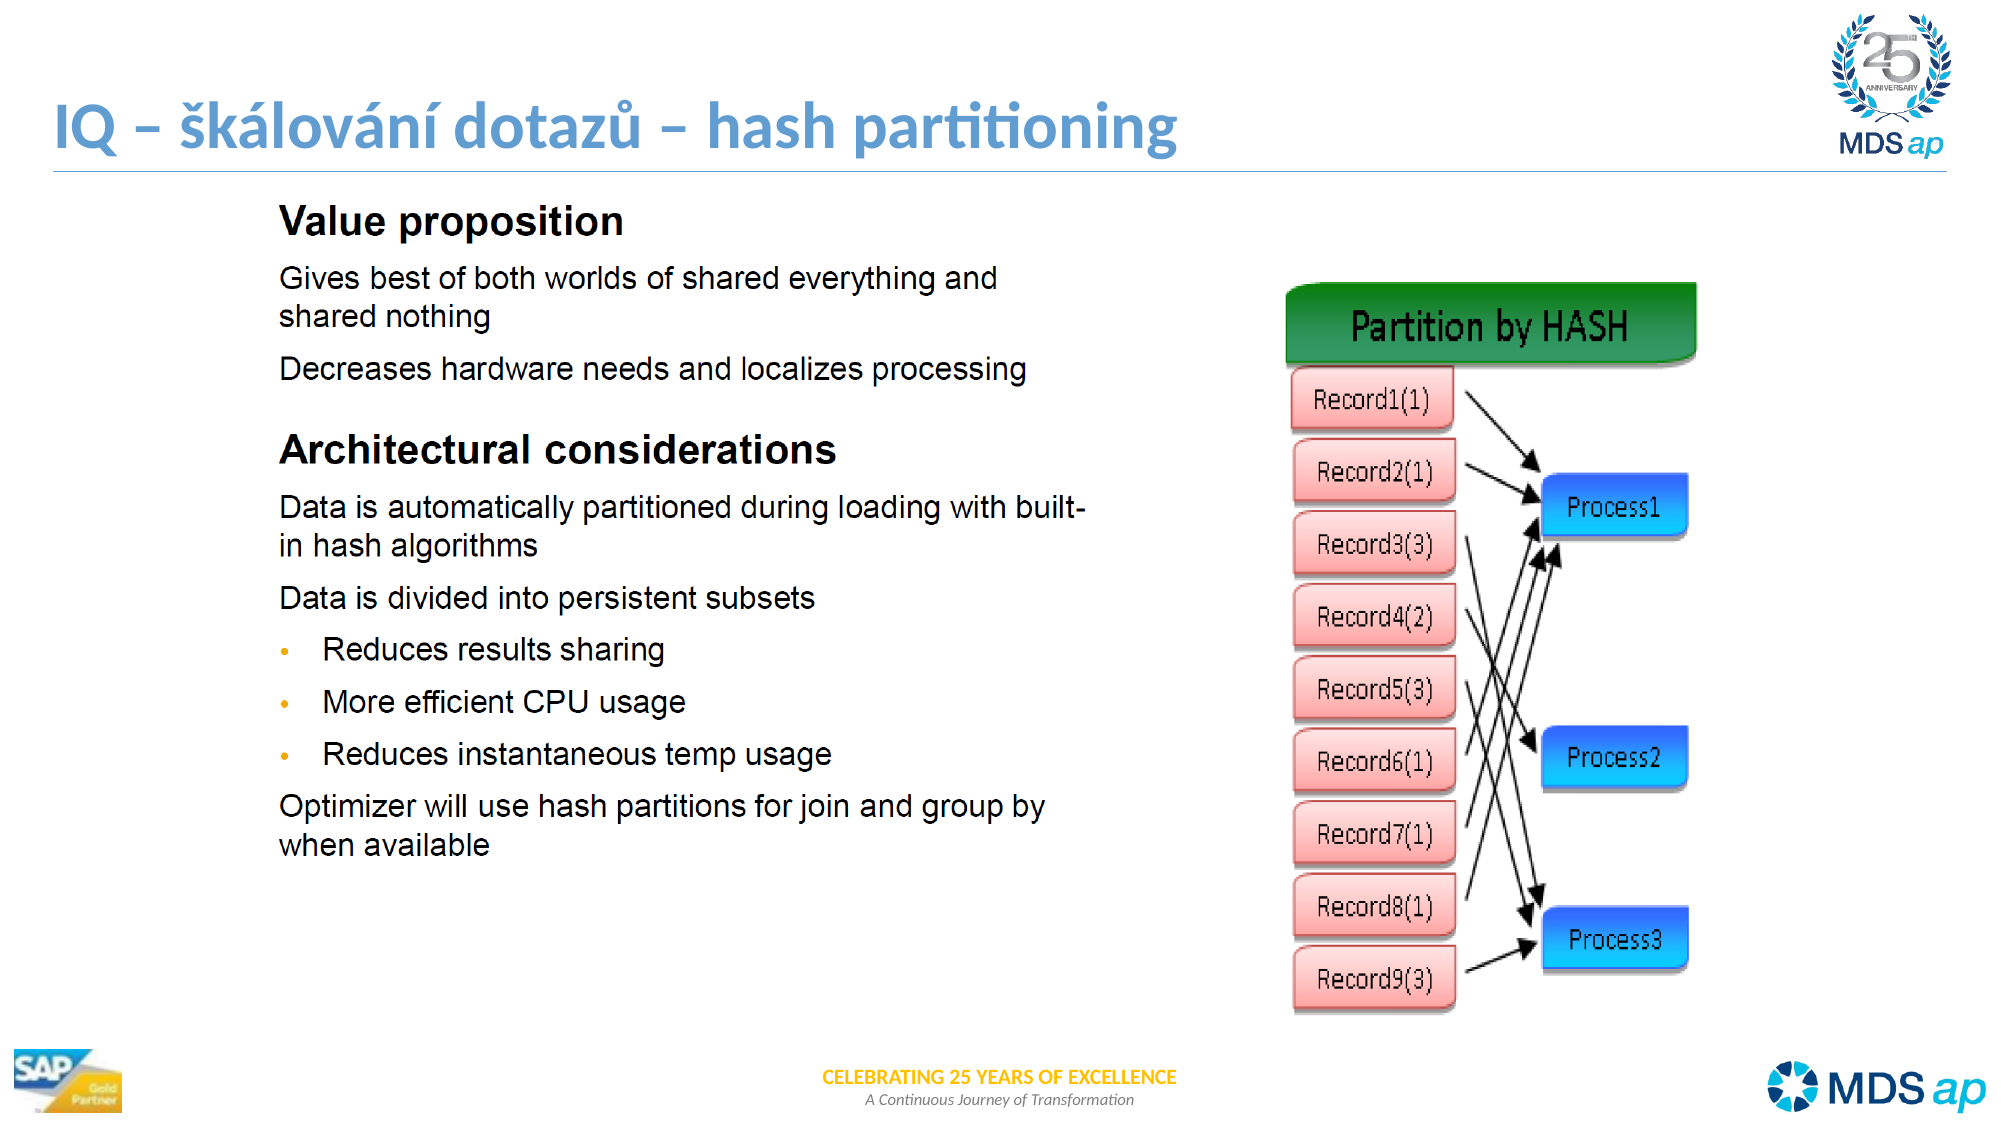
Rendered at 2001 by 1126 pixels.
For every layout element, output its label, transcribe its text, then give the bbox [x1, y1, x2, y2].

picture [1764, 1055, 1986, 1117]
picture [1832, 14, 1951, 159]
picture [238, 183, 1762, 1025]
picture [14, 1049, 122, 1113]
title IQ – škálování dotazů – hash partitioning [53, 60, 1947, 185]
